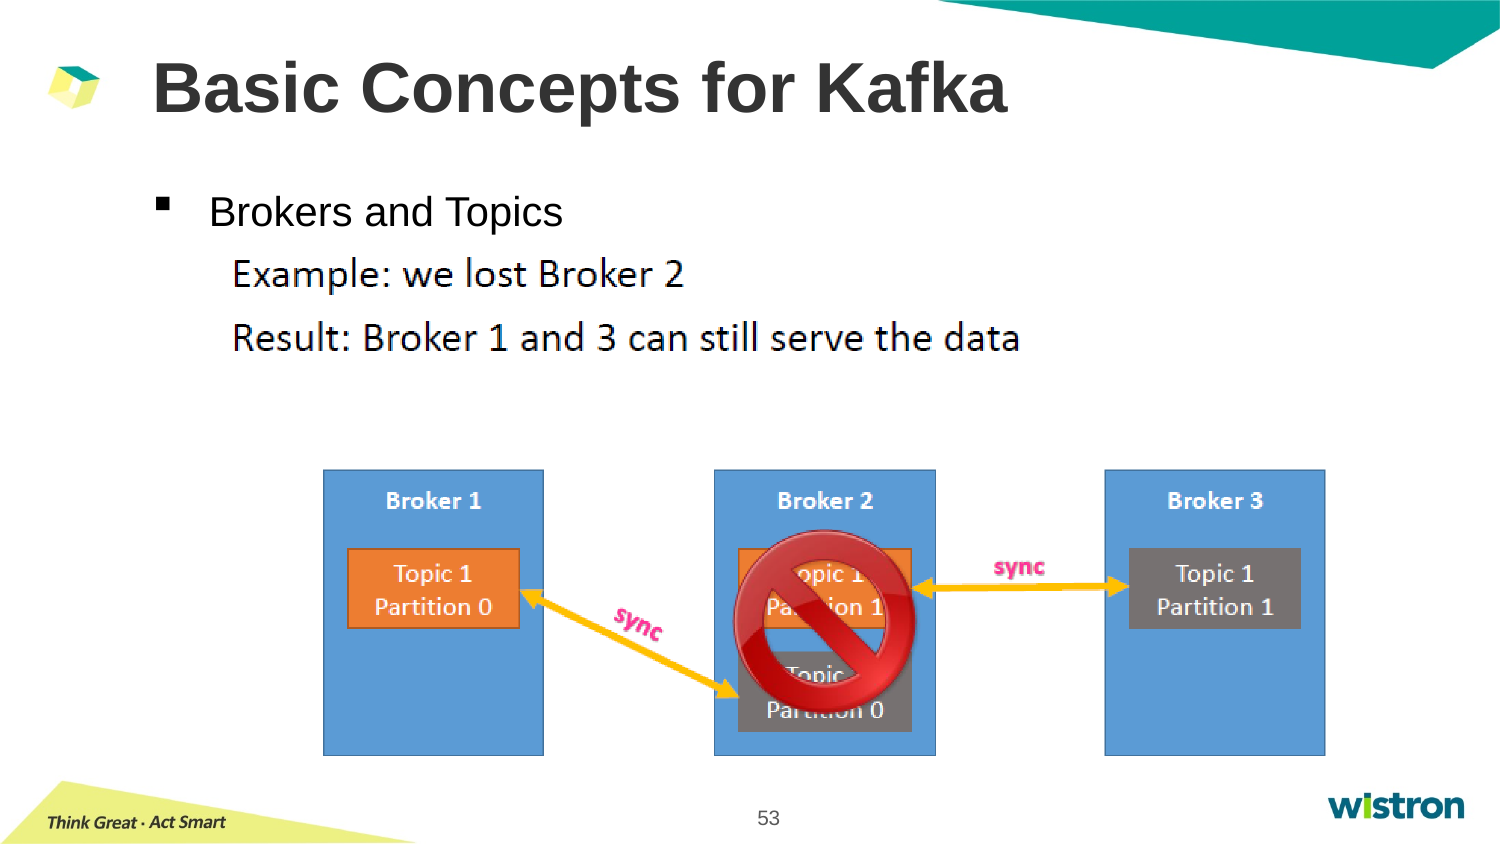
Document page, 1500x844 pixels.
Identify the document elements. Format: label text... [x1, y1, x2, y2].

list Brokers and Topics [137, 165, 1438, 722]
title Basic Concepts for Kafka [137, 34, 1488, 136]
picture [0, 0, 1500, 844]
slide_number 53 [724, 796, 813, 844]
